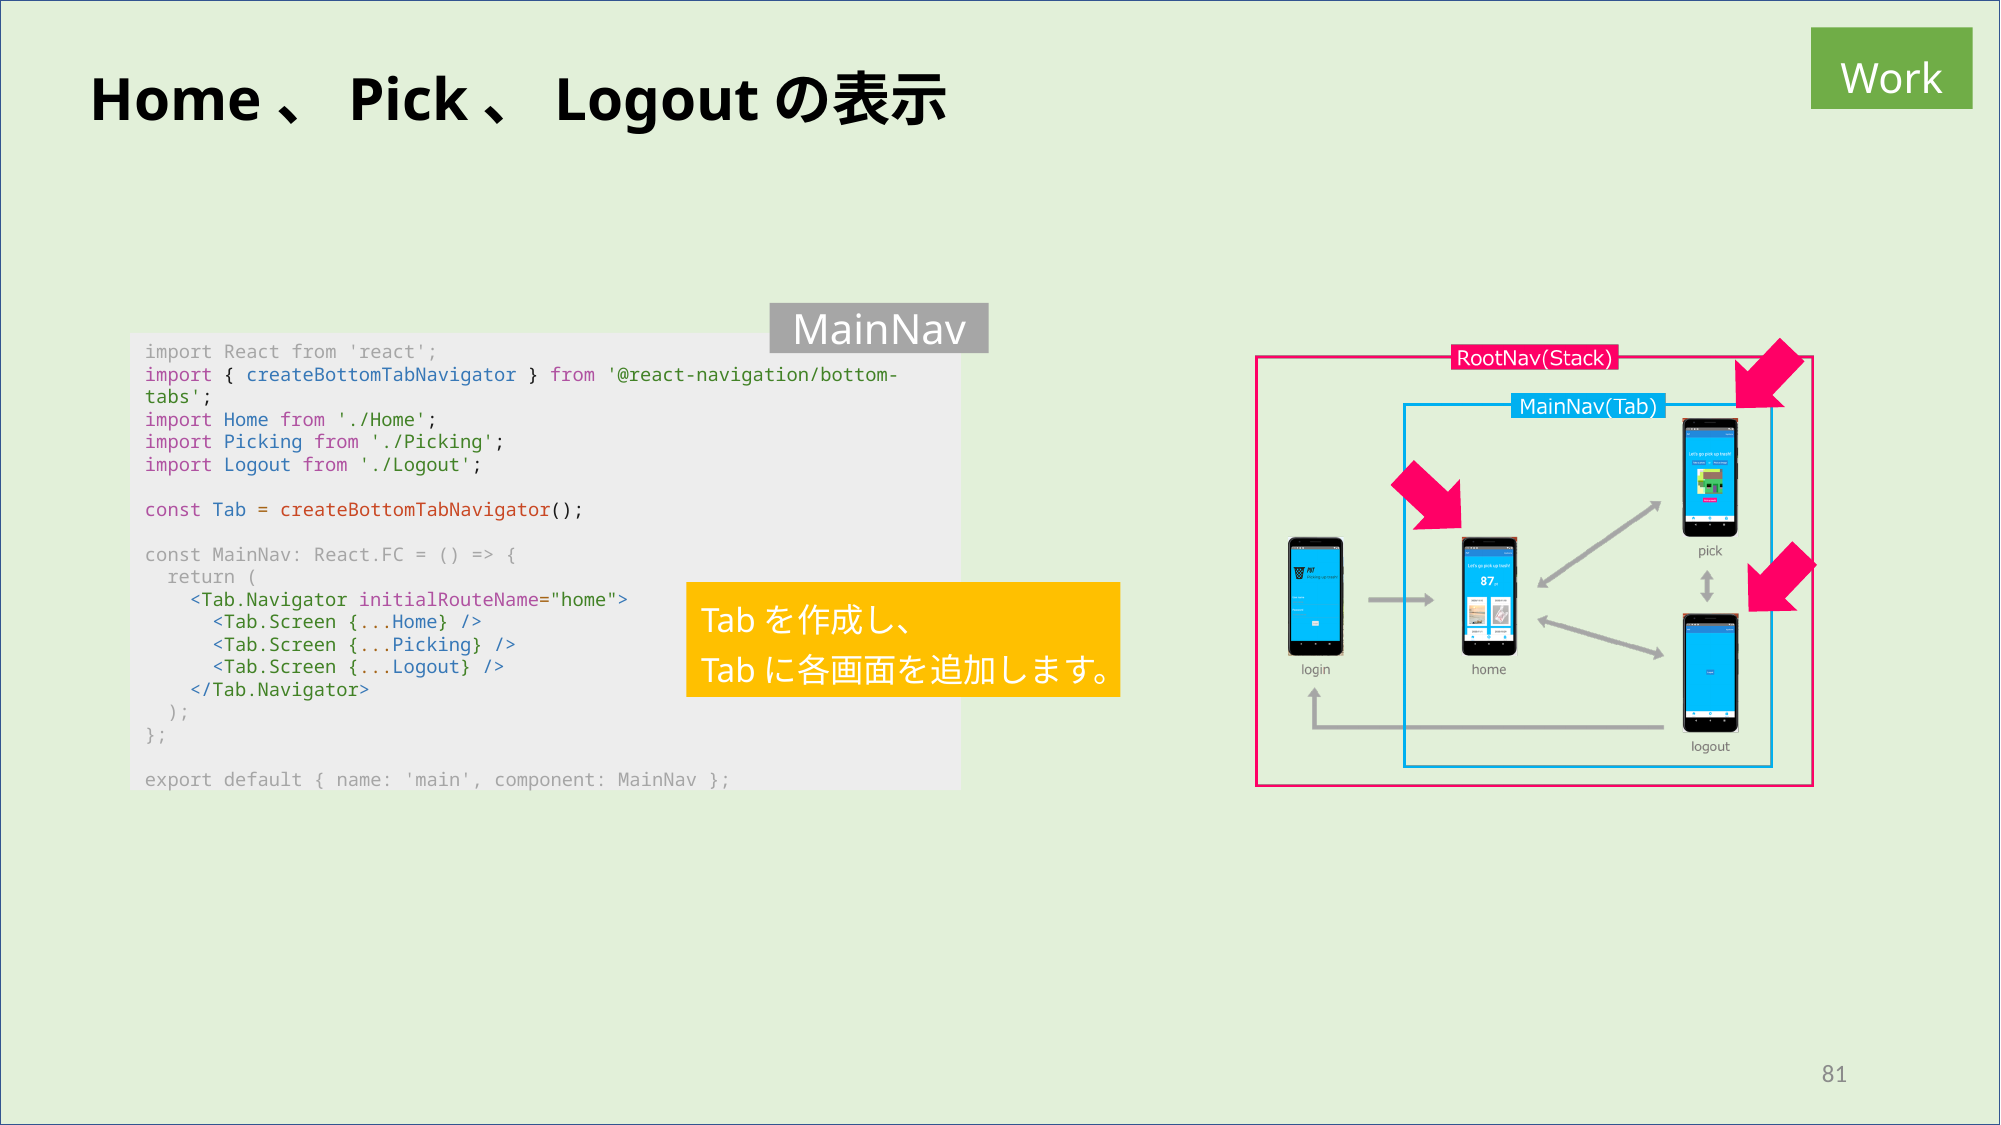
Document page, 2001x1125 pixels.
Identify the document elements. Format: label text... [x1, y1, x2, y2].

slide_number 81 [1412, 1042, 1863, 1103]
text_box Tabを作成し、 Tabに各画面を追加します。 [686, 582, 1121, 697]
text_box [0, 0, 2000, 1125]
text_box Work [1811, 27, 1973, 109]
text_box MainNav [769, 302, 989, 354]
text_box Home、Pick、Logoutの表示 [74, 54, 1454, 140]
picture [1255, 338, 1814, 787]
text_box import React from 'react'; import { createBottomTabNavigator } from '@react-navigation/bottom-tabs'; import Home from './Home'; import Picking from './Picking'; import Logout from './Logout'; const Tab = createBottomTabNavigator(); const MainNav: React.FC = () => { return ( <Tab.Navigator initialRouteName="home"> <Tab.Screen {...Home} /> <Tab.Screen {...Picking} /> <Tab.Screen {...Logout} /> </Tab.Navigator> ); }; export default { name: 'main', component: MainNav }; [130, 332, 961, 791]
